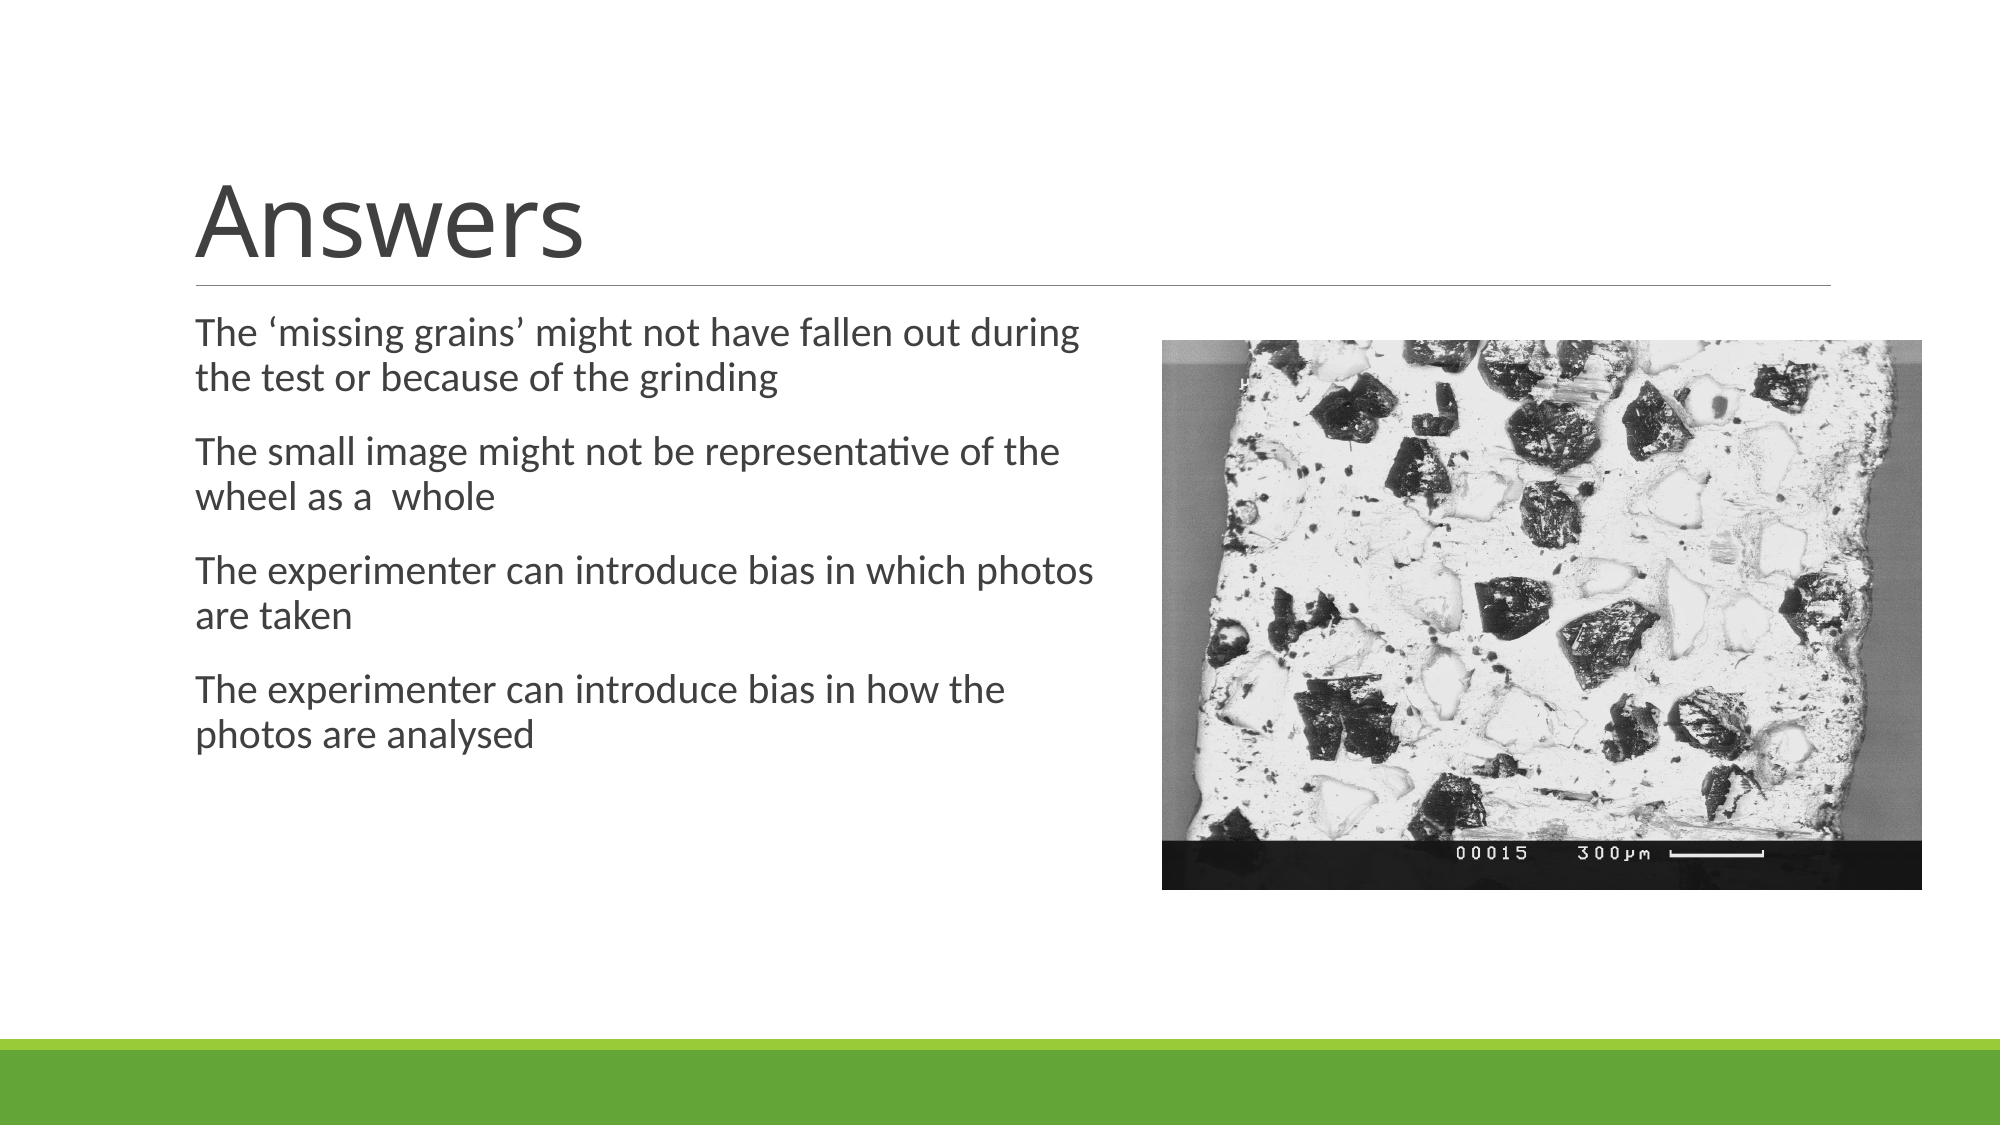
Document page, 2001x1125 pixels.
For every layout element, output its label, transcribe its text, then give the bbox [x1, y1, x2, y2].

title Answers [180, 47, 1830, 285]
list The ‘missing grains’ might not have fallen out during the test or because of the grinding The small image might not be representative of the wheel as a whole The experimenter can introduce bias in which photos are taken The experimenter can introduce bias in how the photos are analysed [180, 302, 1096, 963]
picture [1162, 340, 1922, 890]
